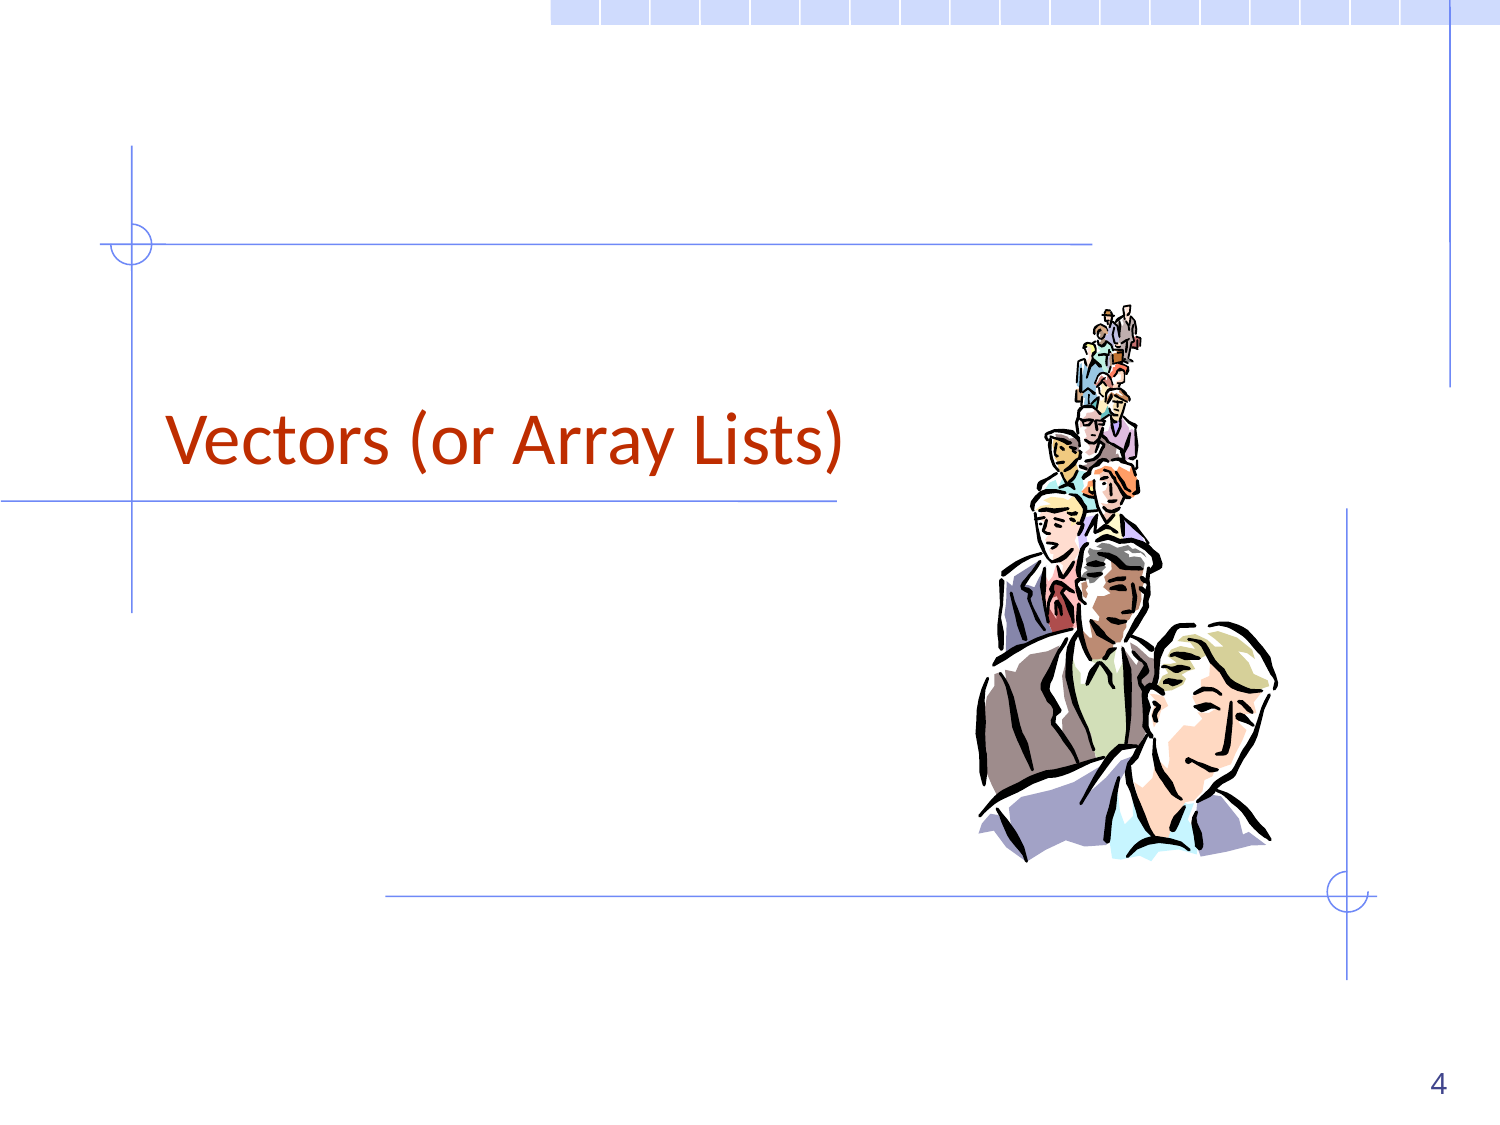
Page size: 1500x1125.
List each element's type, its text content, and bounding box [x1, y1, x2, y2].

title Vectors (or Array Lists) [149, 249, 1013, 488]
slide_number 4 [1149, 1037, 1463, 1113]
picture [974, 299, 1284, 870]
